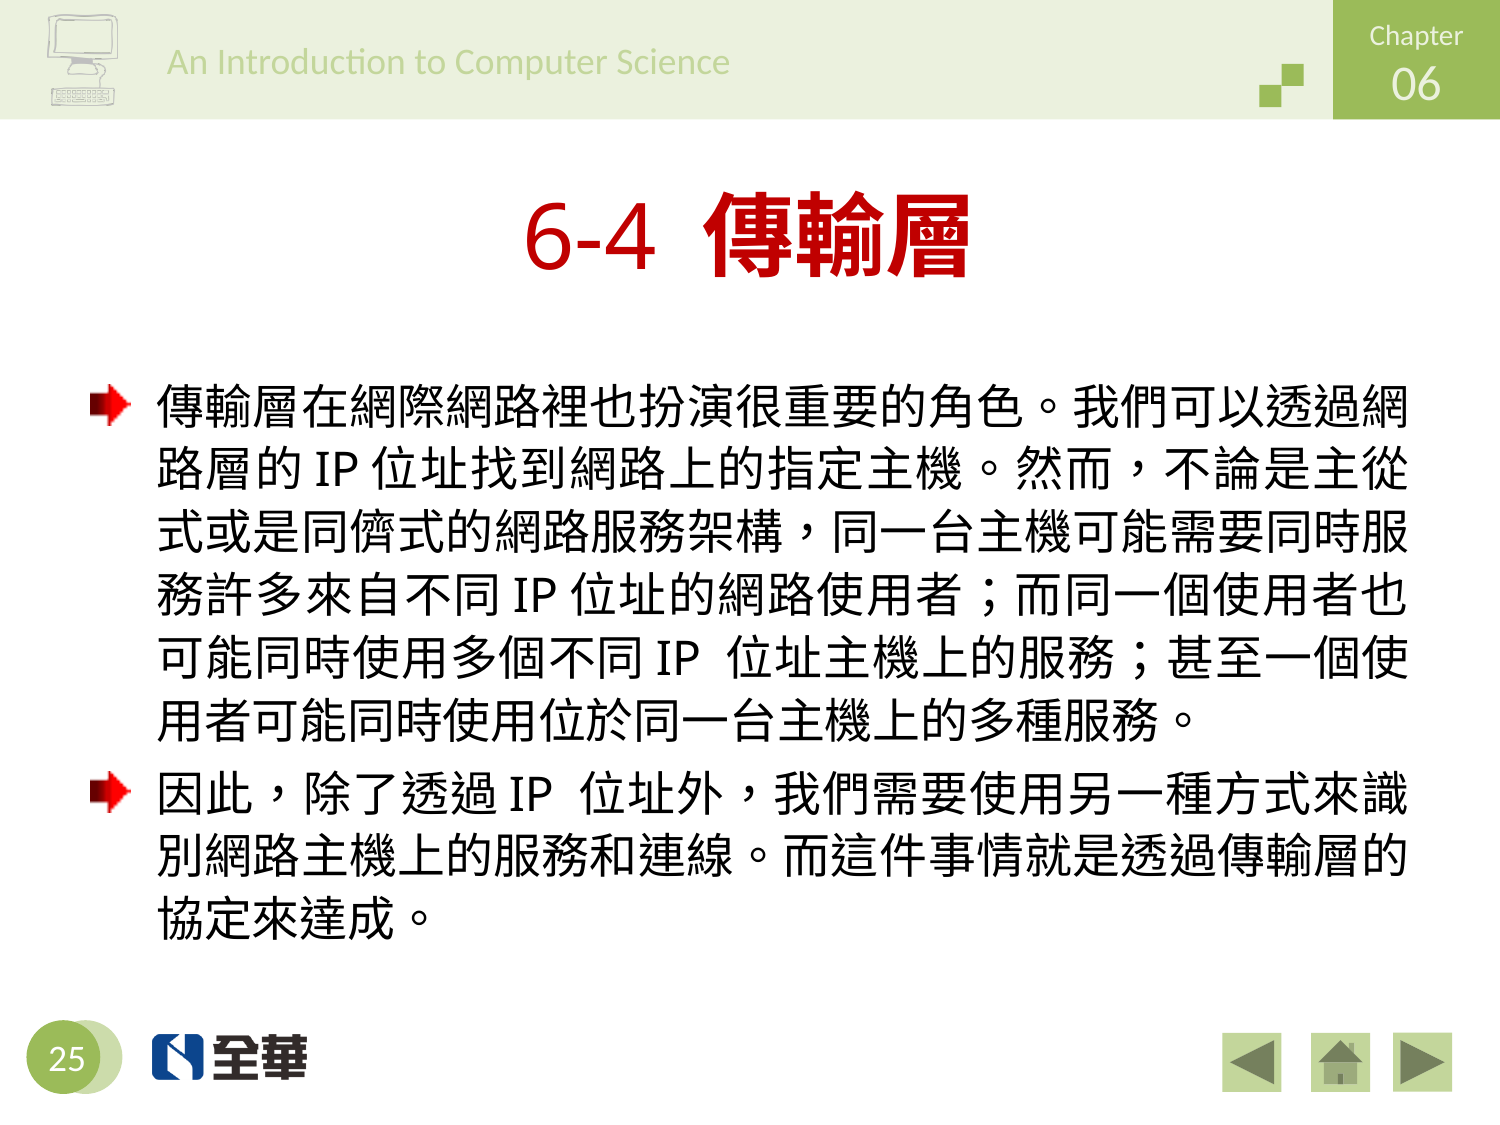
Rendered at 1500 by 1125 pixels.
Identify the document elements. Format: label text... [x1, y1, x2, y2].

picture [90, 384, 131, 426]
picture [152, 1034, 307, 1080]
picture [47, 14, 118, 106]
picture [90, 771, 131, 813]
title 6-4 傳輸層 [75, 138, 1425, 327]
list 傳輸層在網際網路裡也扮演很重要的角色。我們可以透過網路層的IP位址找到網路上的指定主機。然而，不論是主從式或是同儕式的網路服務架構，同一台主機可能需要同時服務許多來自不同IP位址的網路使用者；而同一個使用者也可能同時使用多個不同IP 位址主機上的服務；甚至一個使用者可能同時使用位於同一台主機上的多種服務。 因此，除了透過IP 位址外，我們需要使用另一種方式來識別網路主機上的服務和連線。而這件事情就是透過傳輸層的協定來達成。 [75, 363, 1425, 1005]
